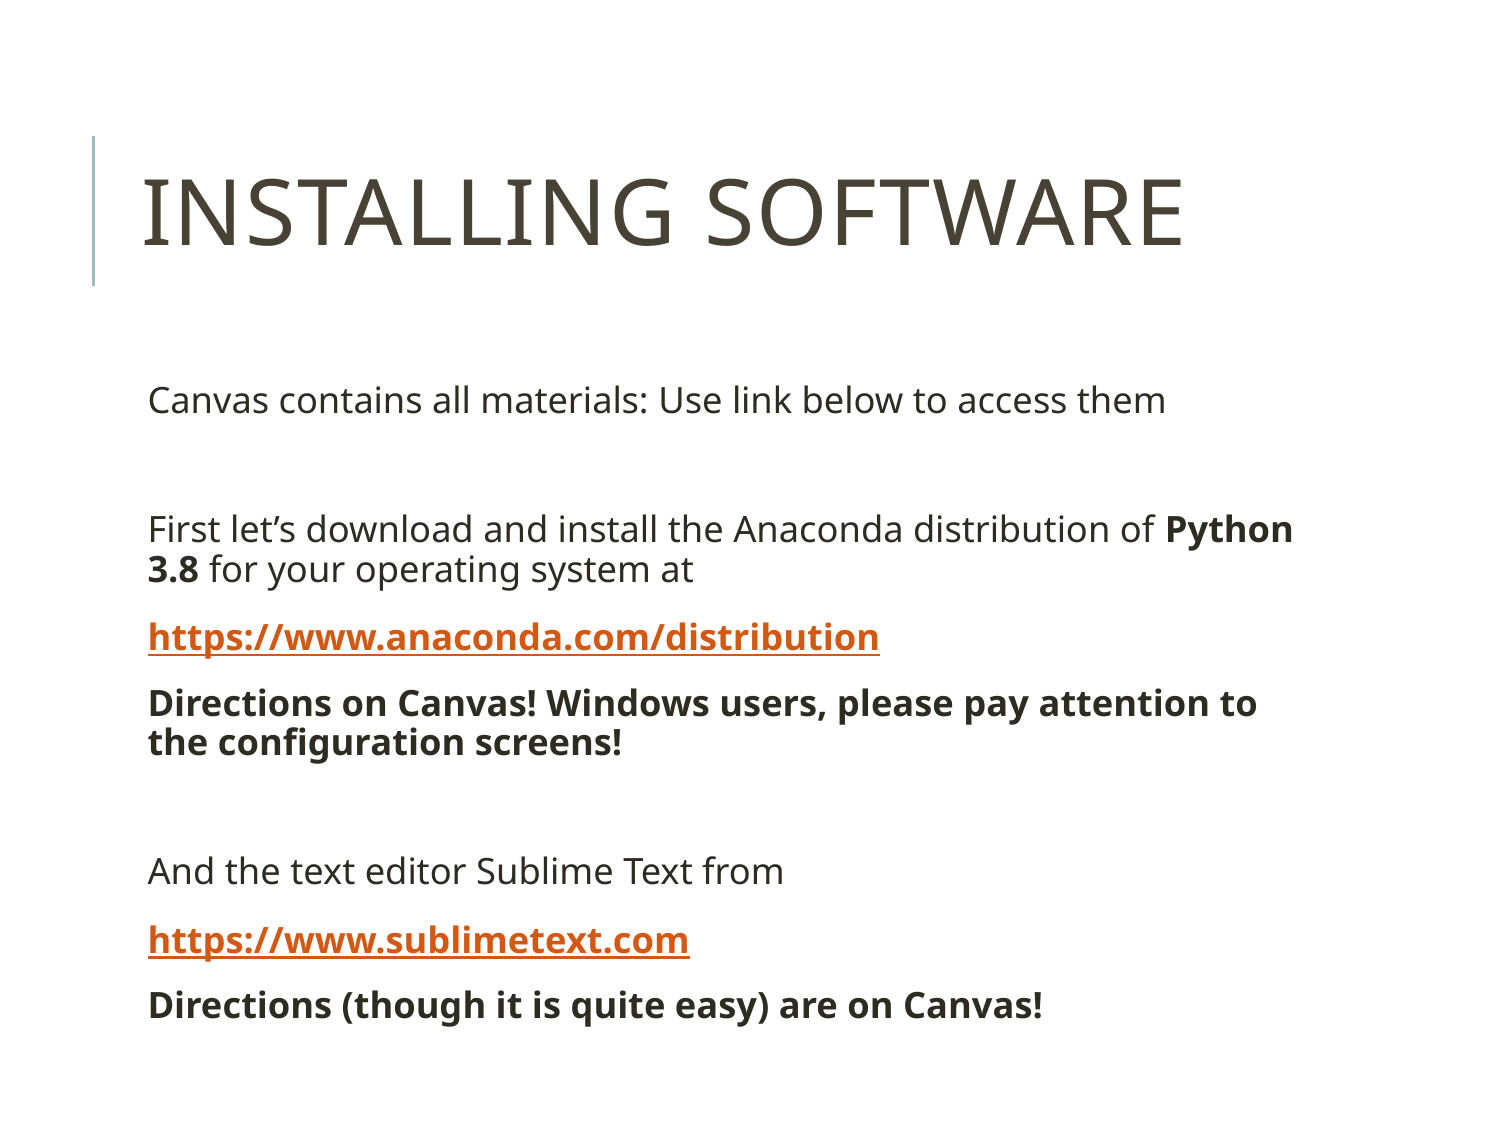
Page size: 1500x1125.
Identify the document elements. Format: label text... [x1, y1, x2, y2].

list Canvas contains all materials: Use link below to access them First let’s download and install the Anaconda distribution of Python 3.8 for your operating system at https://www.anaconda.com/distribution Directions on Canvas! Windows users, please pay attention to the configuration screens! And the text editor Sublime Text from https://www.sublimetext.com Directions (though it is quite easy) are on Canvas! [126, 375, 1322, 1035]
title Installing Software [126, 96, 1322, 342]
